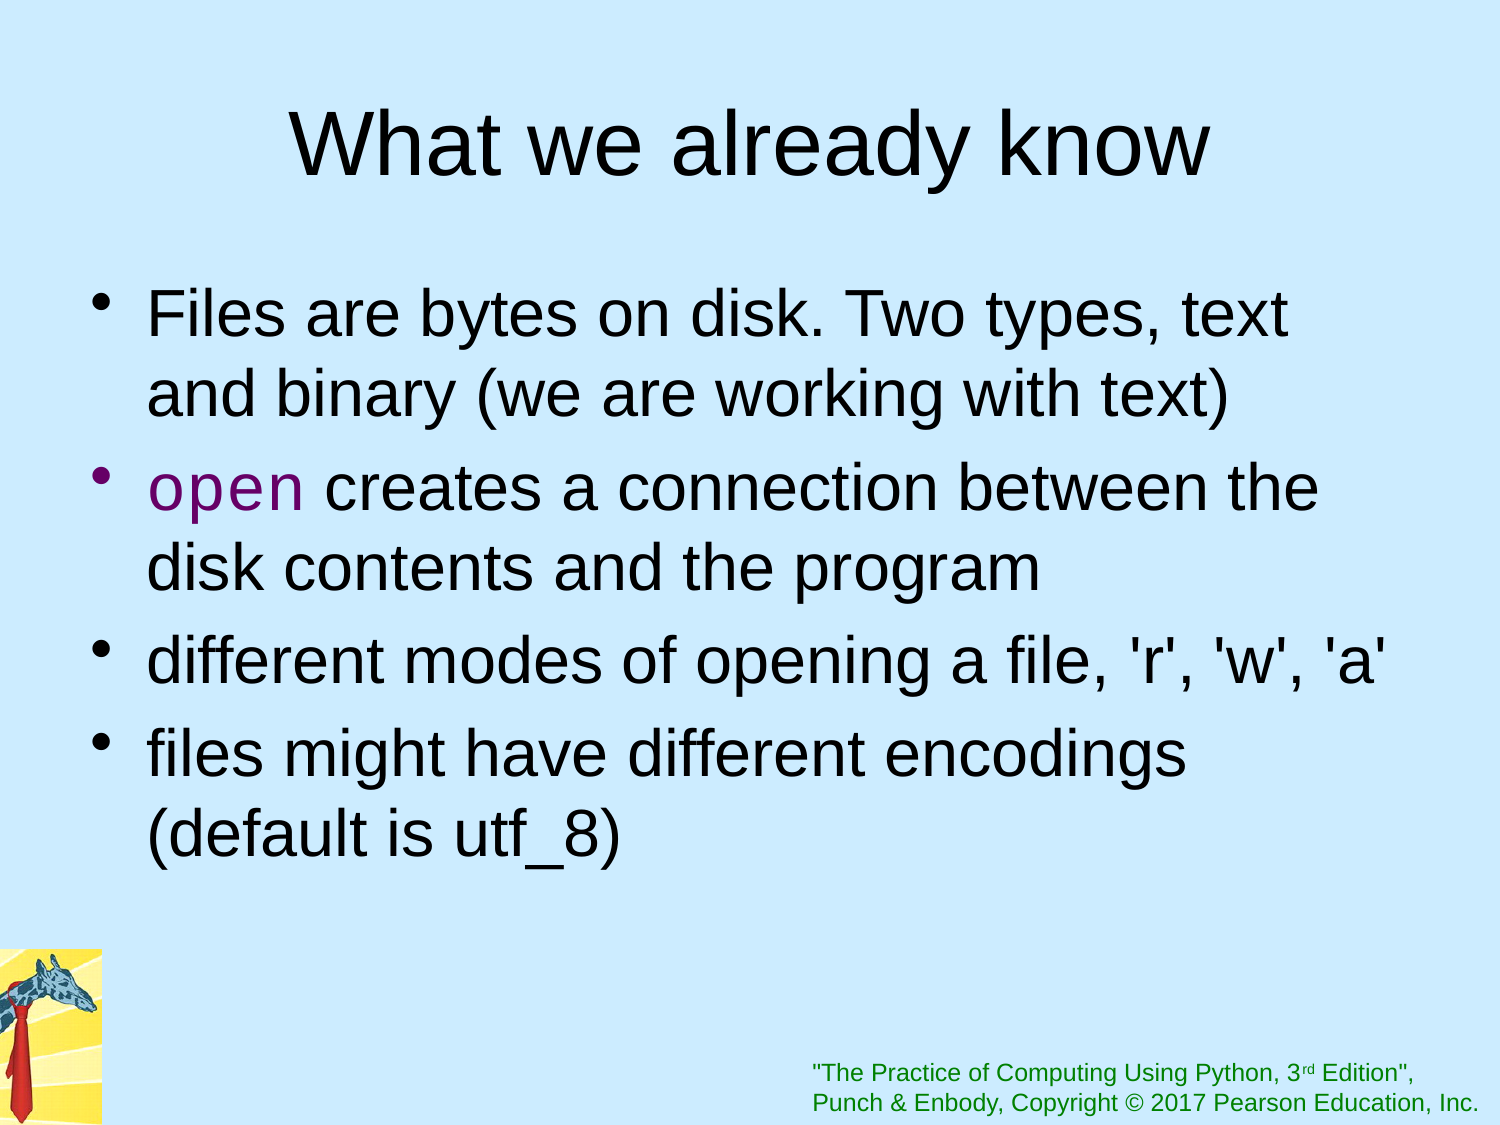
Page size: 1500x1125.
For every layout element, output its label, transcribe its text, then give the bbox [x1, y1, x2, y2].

list Files are bytes on disk. Two types, text and binary (we are working with text) open creates a connection between the disk contents and the program different modes of opening a file, 'r', 'w', 'a' files might have different encodings (default is utf_8) [75, 262, 1425, 1005]
picture [0, 949, 102, 1125]
title What we already know [75, 45, 1425, 233]
